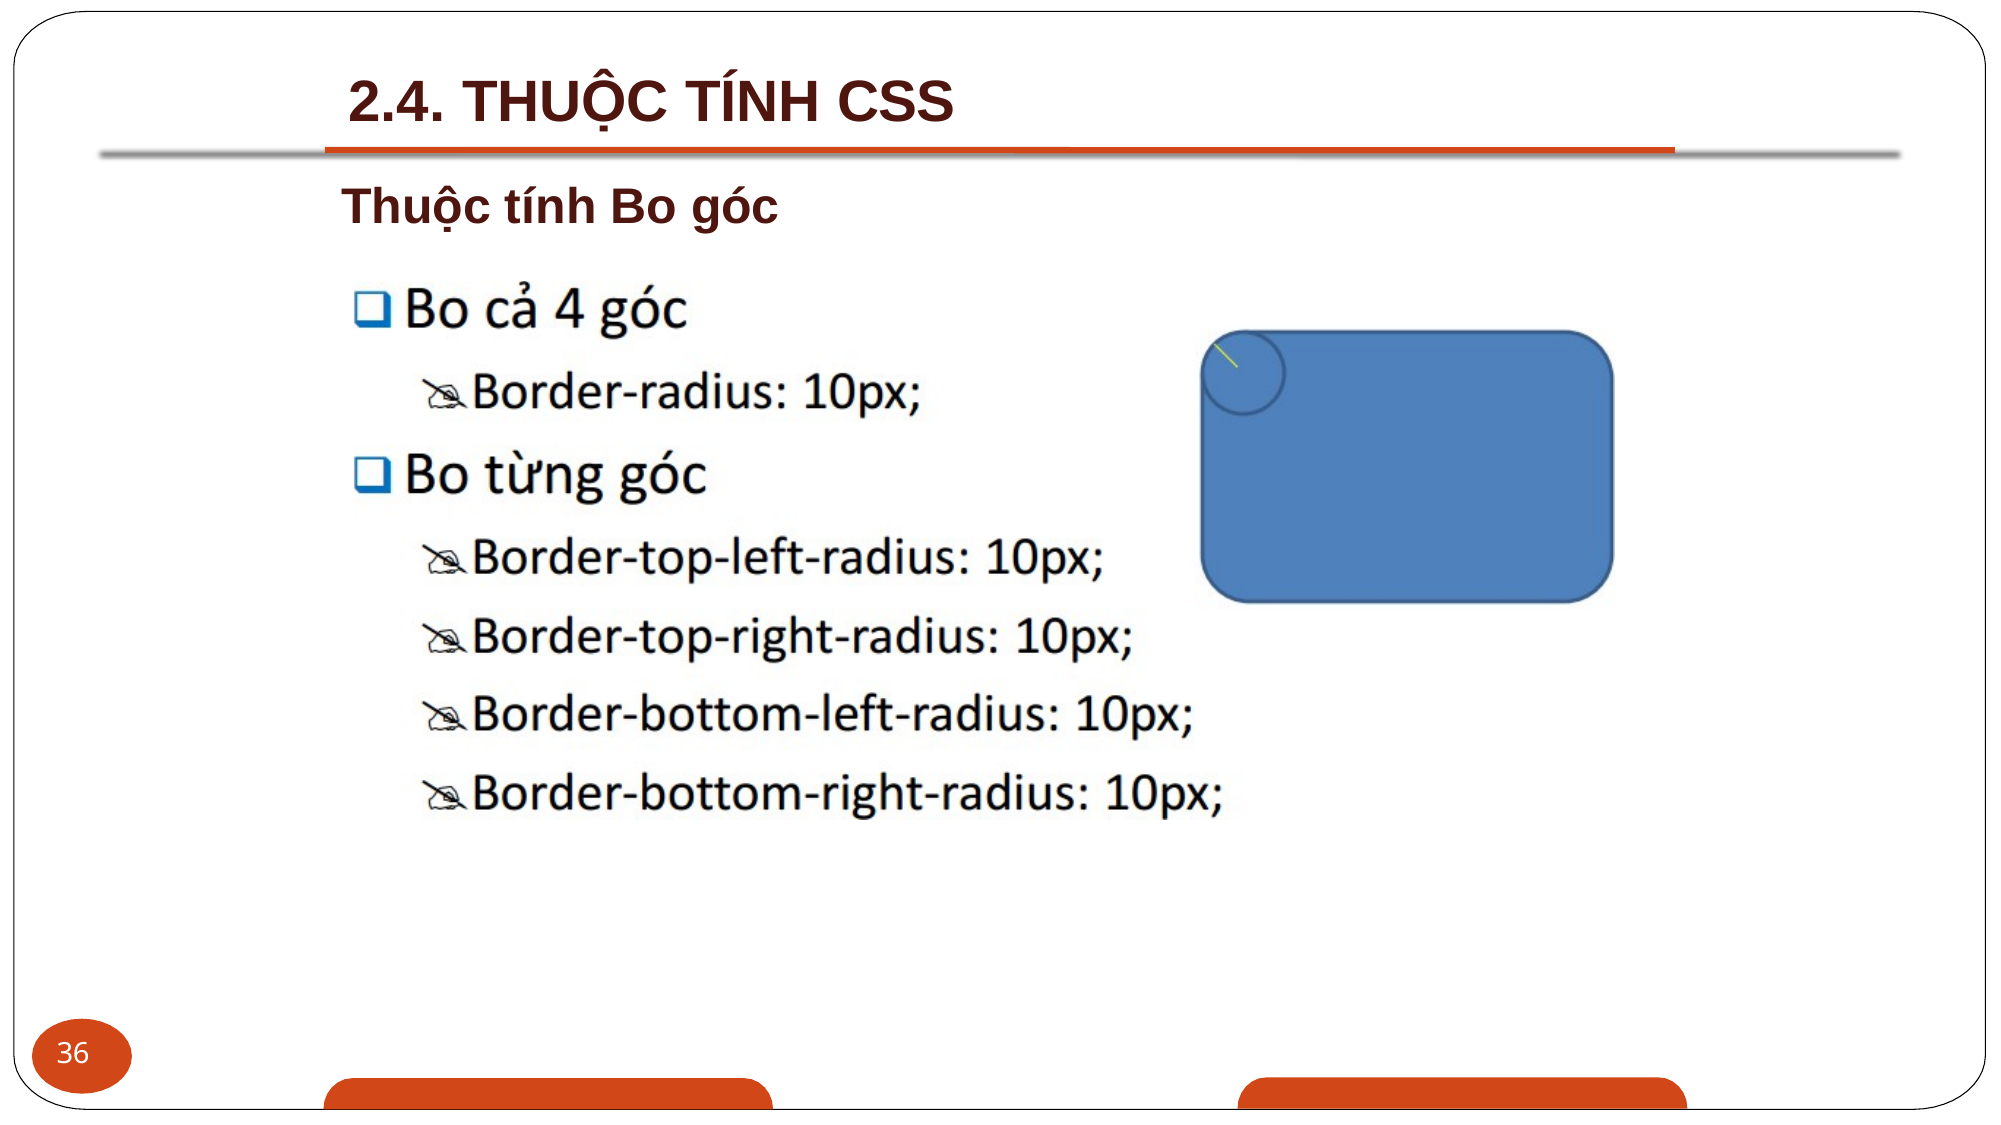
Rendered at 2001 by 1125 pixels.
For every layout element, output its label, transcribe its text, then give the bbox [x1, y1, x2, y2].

slide_number 36 [50, 1039, 116, 1125]
title 2.4. THUỘC TÍNH CSS [1745, 60, 2000, 251]
picture [353, 281, 1616, 820]
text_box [259, 10, 1740, 1111]
picture [93, 145, 259, 163]
